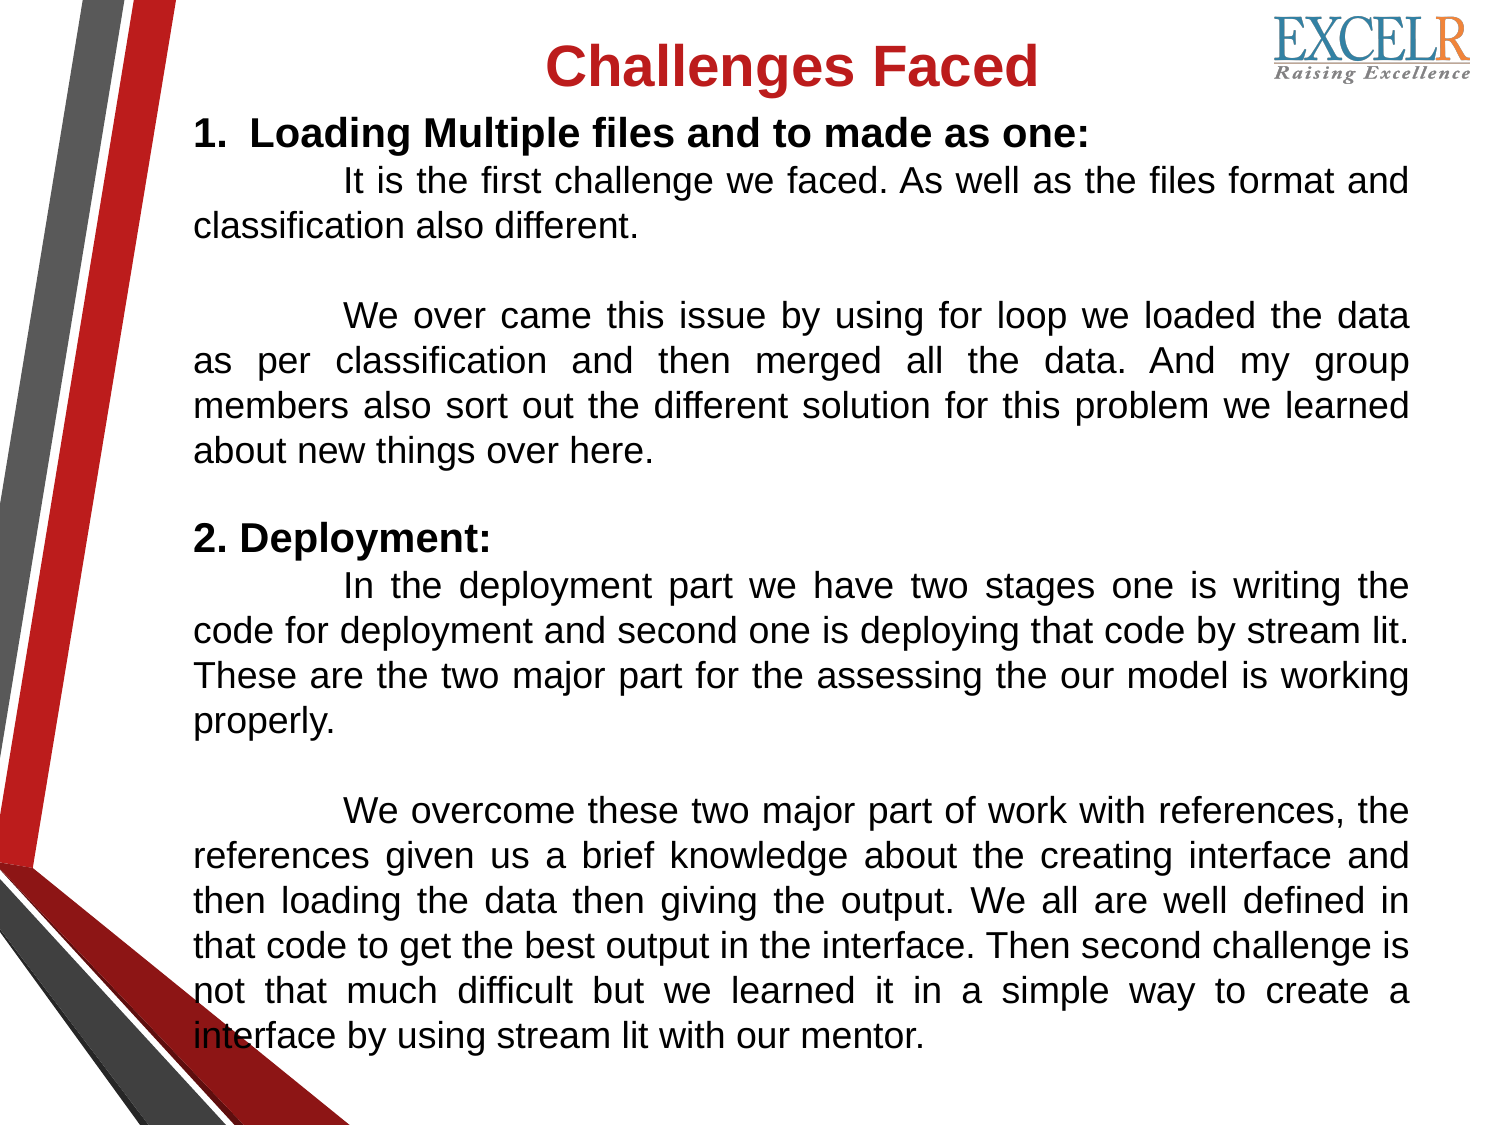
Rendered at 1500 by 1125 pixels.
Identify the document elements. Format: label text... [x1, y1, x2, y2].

text_box Loading Multiple files and to made as one: It is the first challenge we faced. As well as the files format and classification also different. We over came this issue by using for loop we loaded the data as per classification and then merged all the data. And my group members also sort out the different solution for this problem we learned about new things over here. 2. Deployment: In the deployment part we have two stages one is writing the code for deployment and second one is deploying that code by stream lit. These are the two major part for the assessing the our model is working properly. We overcome these two major part of work with references, the references given us a brief knowledge about the creating interface and then loading the data then giving the output. We all are well defined in that code to get the best output in the interface. Then second challenge is not that much difficult but we learned it in a simple way to create a interface by using stream lit with our mentor. [178, 98, 1425, 1064]
picture [1274, 16, 1470, 84]
title Challenges Faced [161, 26, 1425, 99]
